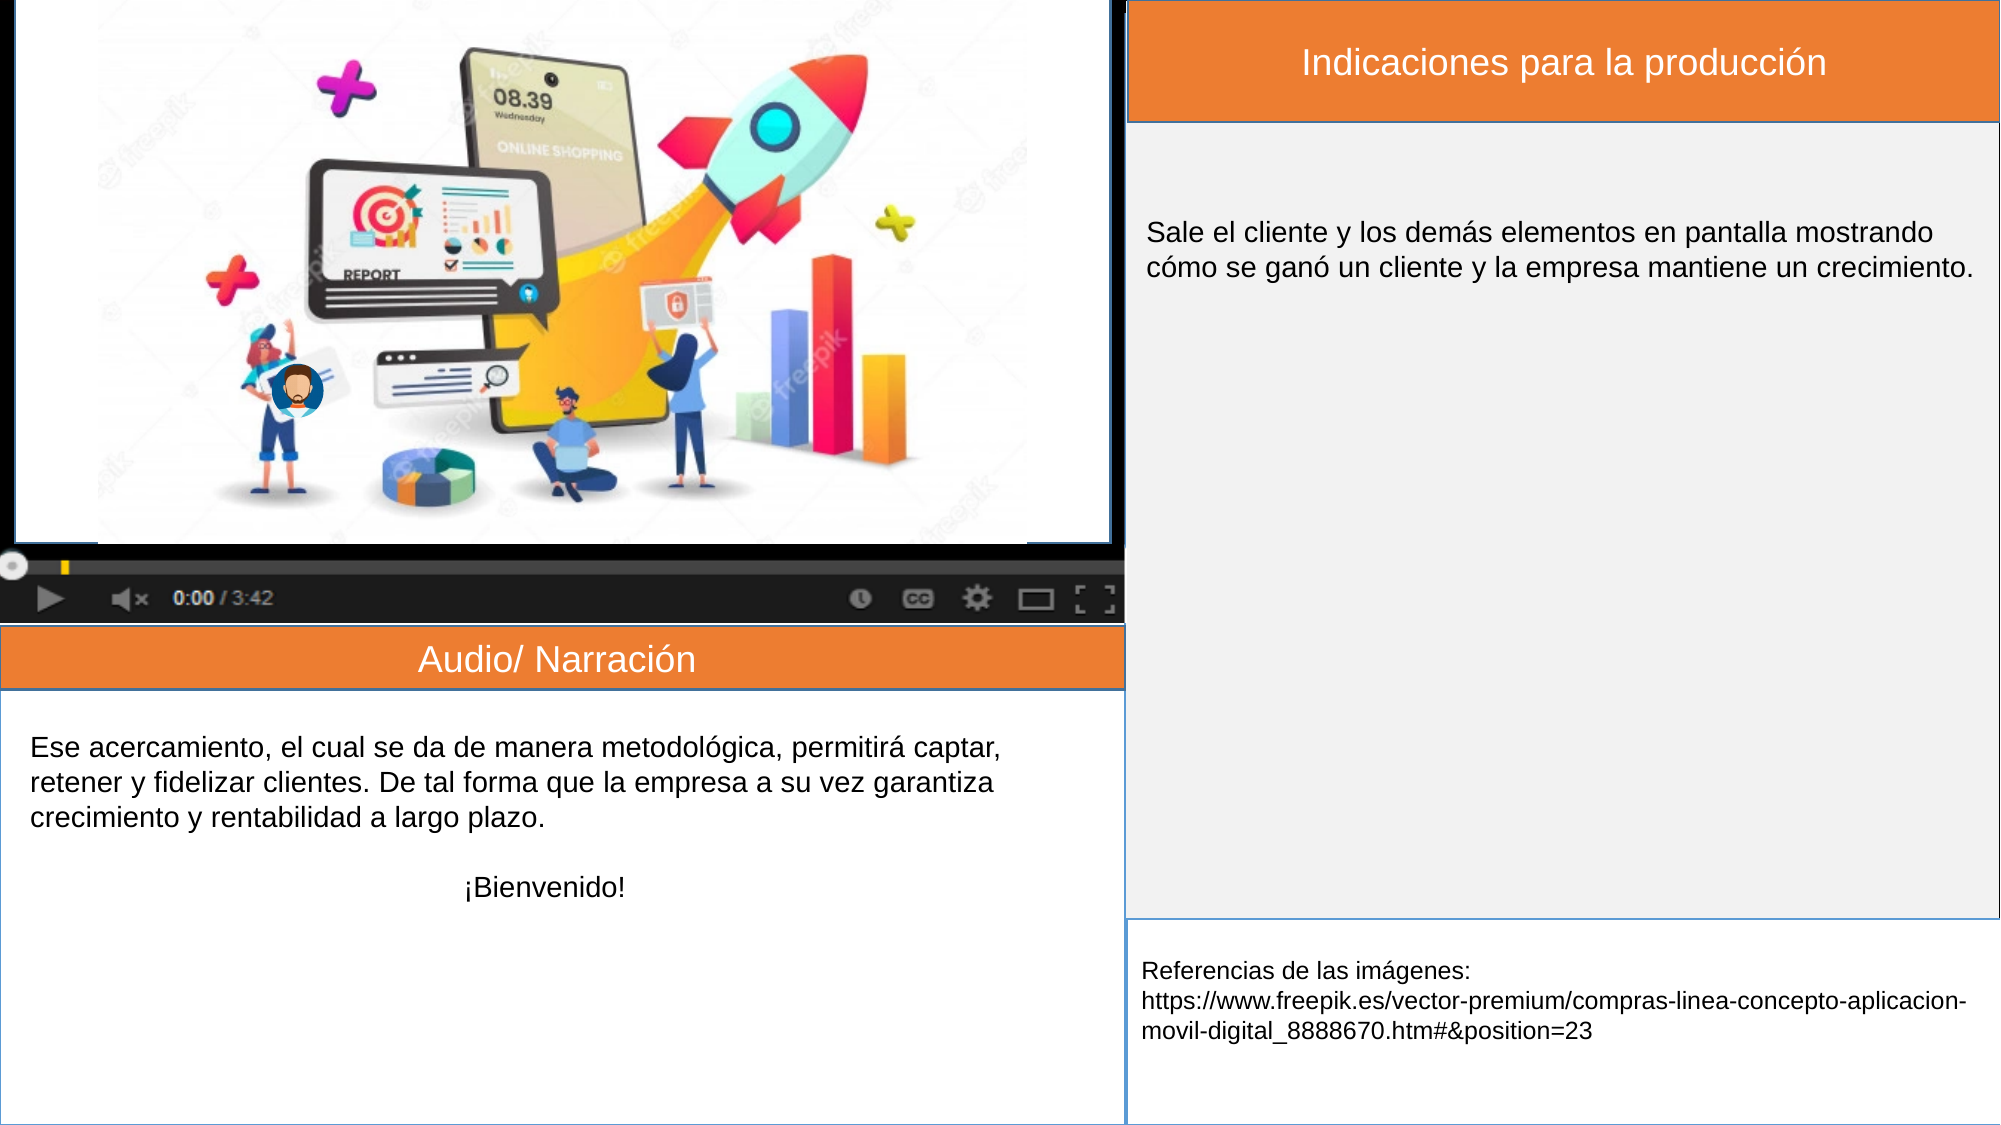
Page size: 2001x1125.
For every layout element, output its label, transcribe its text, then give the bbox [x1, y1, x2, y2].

picture [98, 0, 1027, 544]
text_box Audio/ Narración [0, 631, 1125, 690]
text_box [0, 0, 1127, 623]
text_box [1131, 122, 2000, 206]
text_box Indicaciones para la producción [1131, 0, 2000, 122]
text_box Ese acercamiento, el cual se da de manera metodológica, permitirá captar, retener y fidelizar clientes. De tal forma que la empresa a su vez garantiza crecimiento y rentabilidad a largo plazo. ¡Bienvenido! [15, 721, 1075, 903]
text_box [0, 690, 1125, 1125]
text_box Sale el cliente y los demás elementos en pantalla mostrando cómo se ganó un cliente y la empresa mantiene un crecimiento. [1131, 206, 2000, 701]
text_box [1125, 624, 2000, 1125]
text_box Referencias de las imágenes: https://www.freepik.es/vector-premium/compras-linea-concepto-aplicacion-movil-digital_8888670.htm#&position=23 [1126, 918, 2000, 1125]
